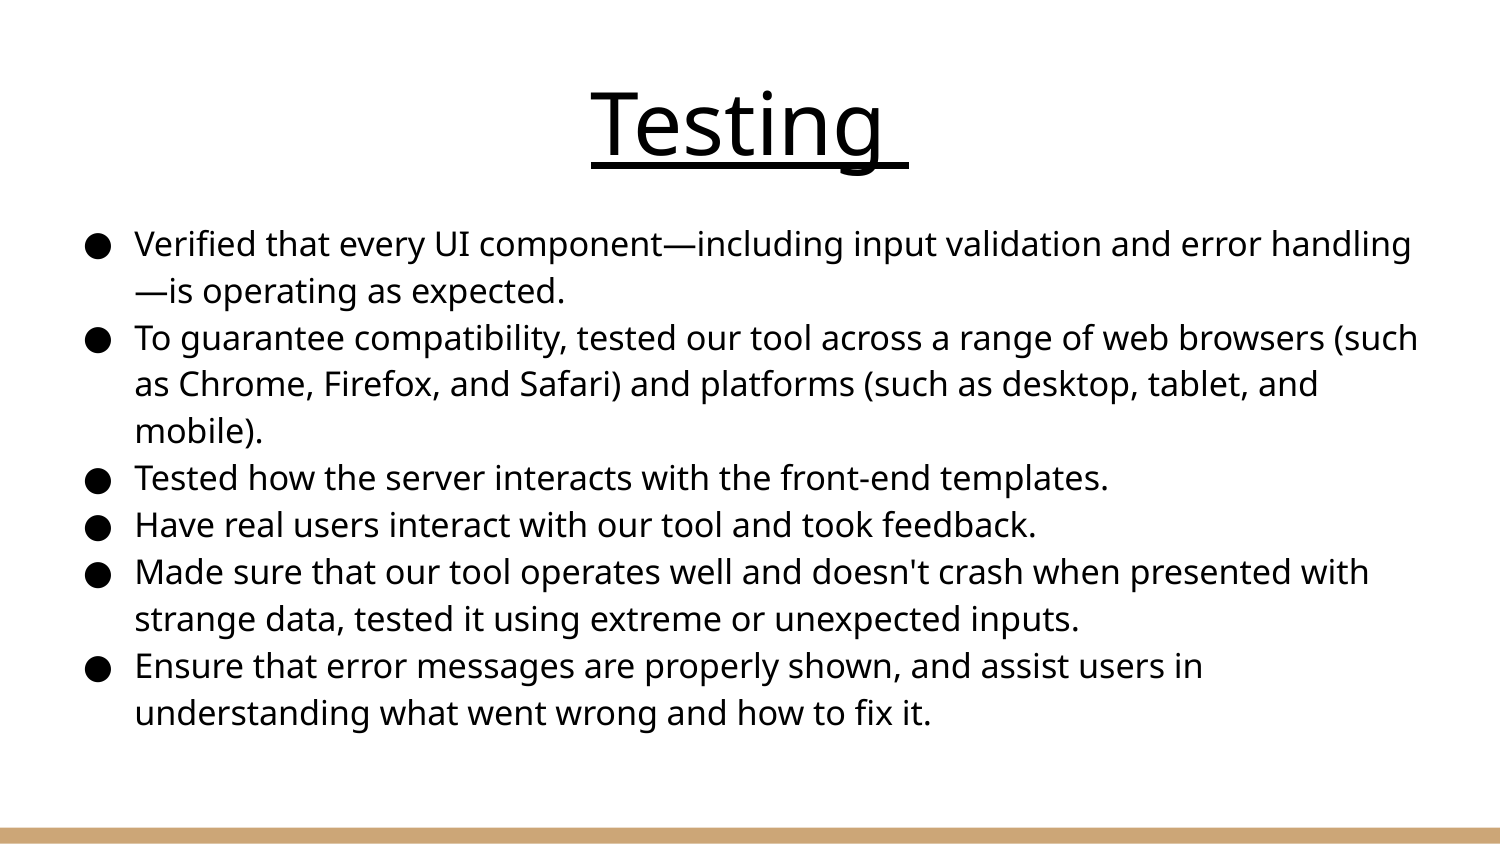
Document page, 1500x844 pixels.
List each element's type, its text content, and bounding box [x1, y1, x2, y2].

title Testing [51, 51, 1449, 189]
list Verified that every UI component—including input validation and error handling—is operating as expected. To guarantee compatibility, tested our tool across a range of web browsers (such as Chrome, Firefox, and Safari) and platforms (such as desktop, tablet, and mobile). Tested how the server interacts with the front-end templates. Have real users interact with our tool and took feedback. Made sure that our tool operates well and doesn't crash when presented with strange data, tested it using extreme or unexpected inputs. Ensure that error messages are properly shown, and assist users in understanding what went wrong and how to fix it. [51, 200, 1449, 752]
